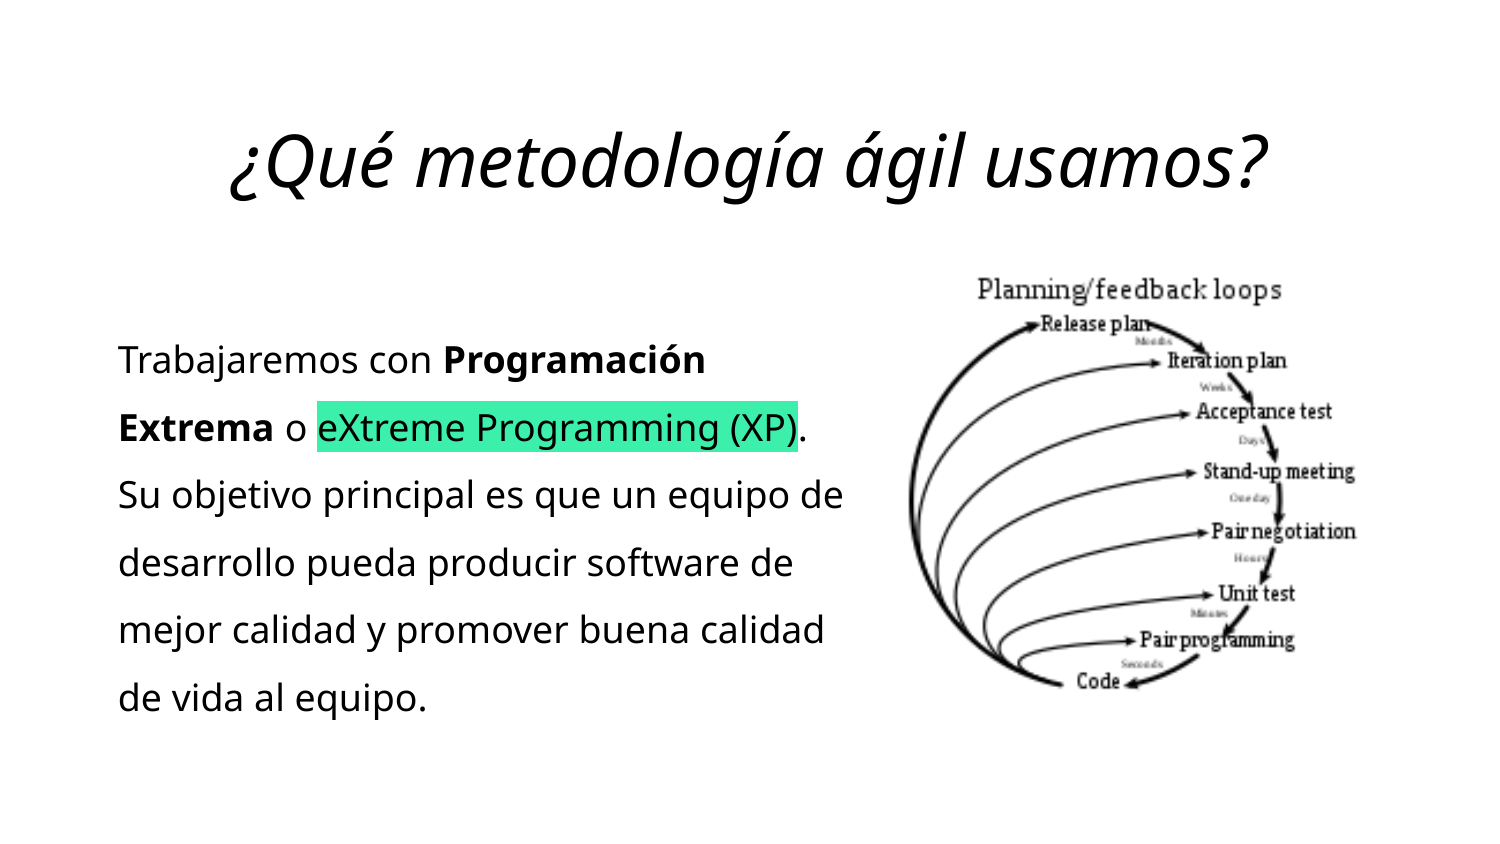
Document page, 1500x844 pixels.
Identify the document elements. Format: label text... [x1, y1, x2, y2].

text_box Trabajaremos con Programación Extrema o eXtreme Programming (XP). Su objetivo principal es que un equipo de desarrollo pueda producir software de mejor calidad y promover buena calidad de vida al equipo. [102, 326, 873, 706]
picture [882, 251, 1390, 717]
text_box ¿Qué metodología ágil usamos? [173, 76, 1326, 239]
